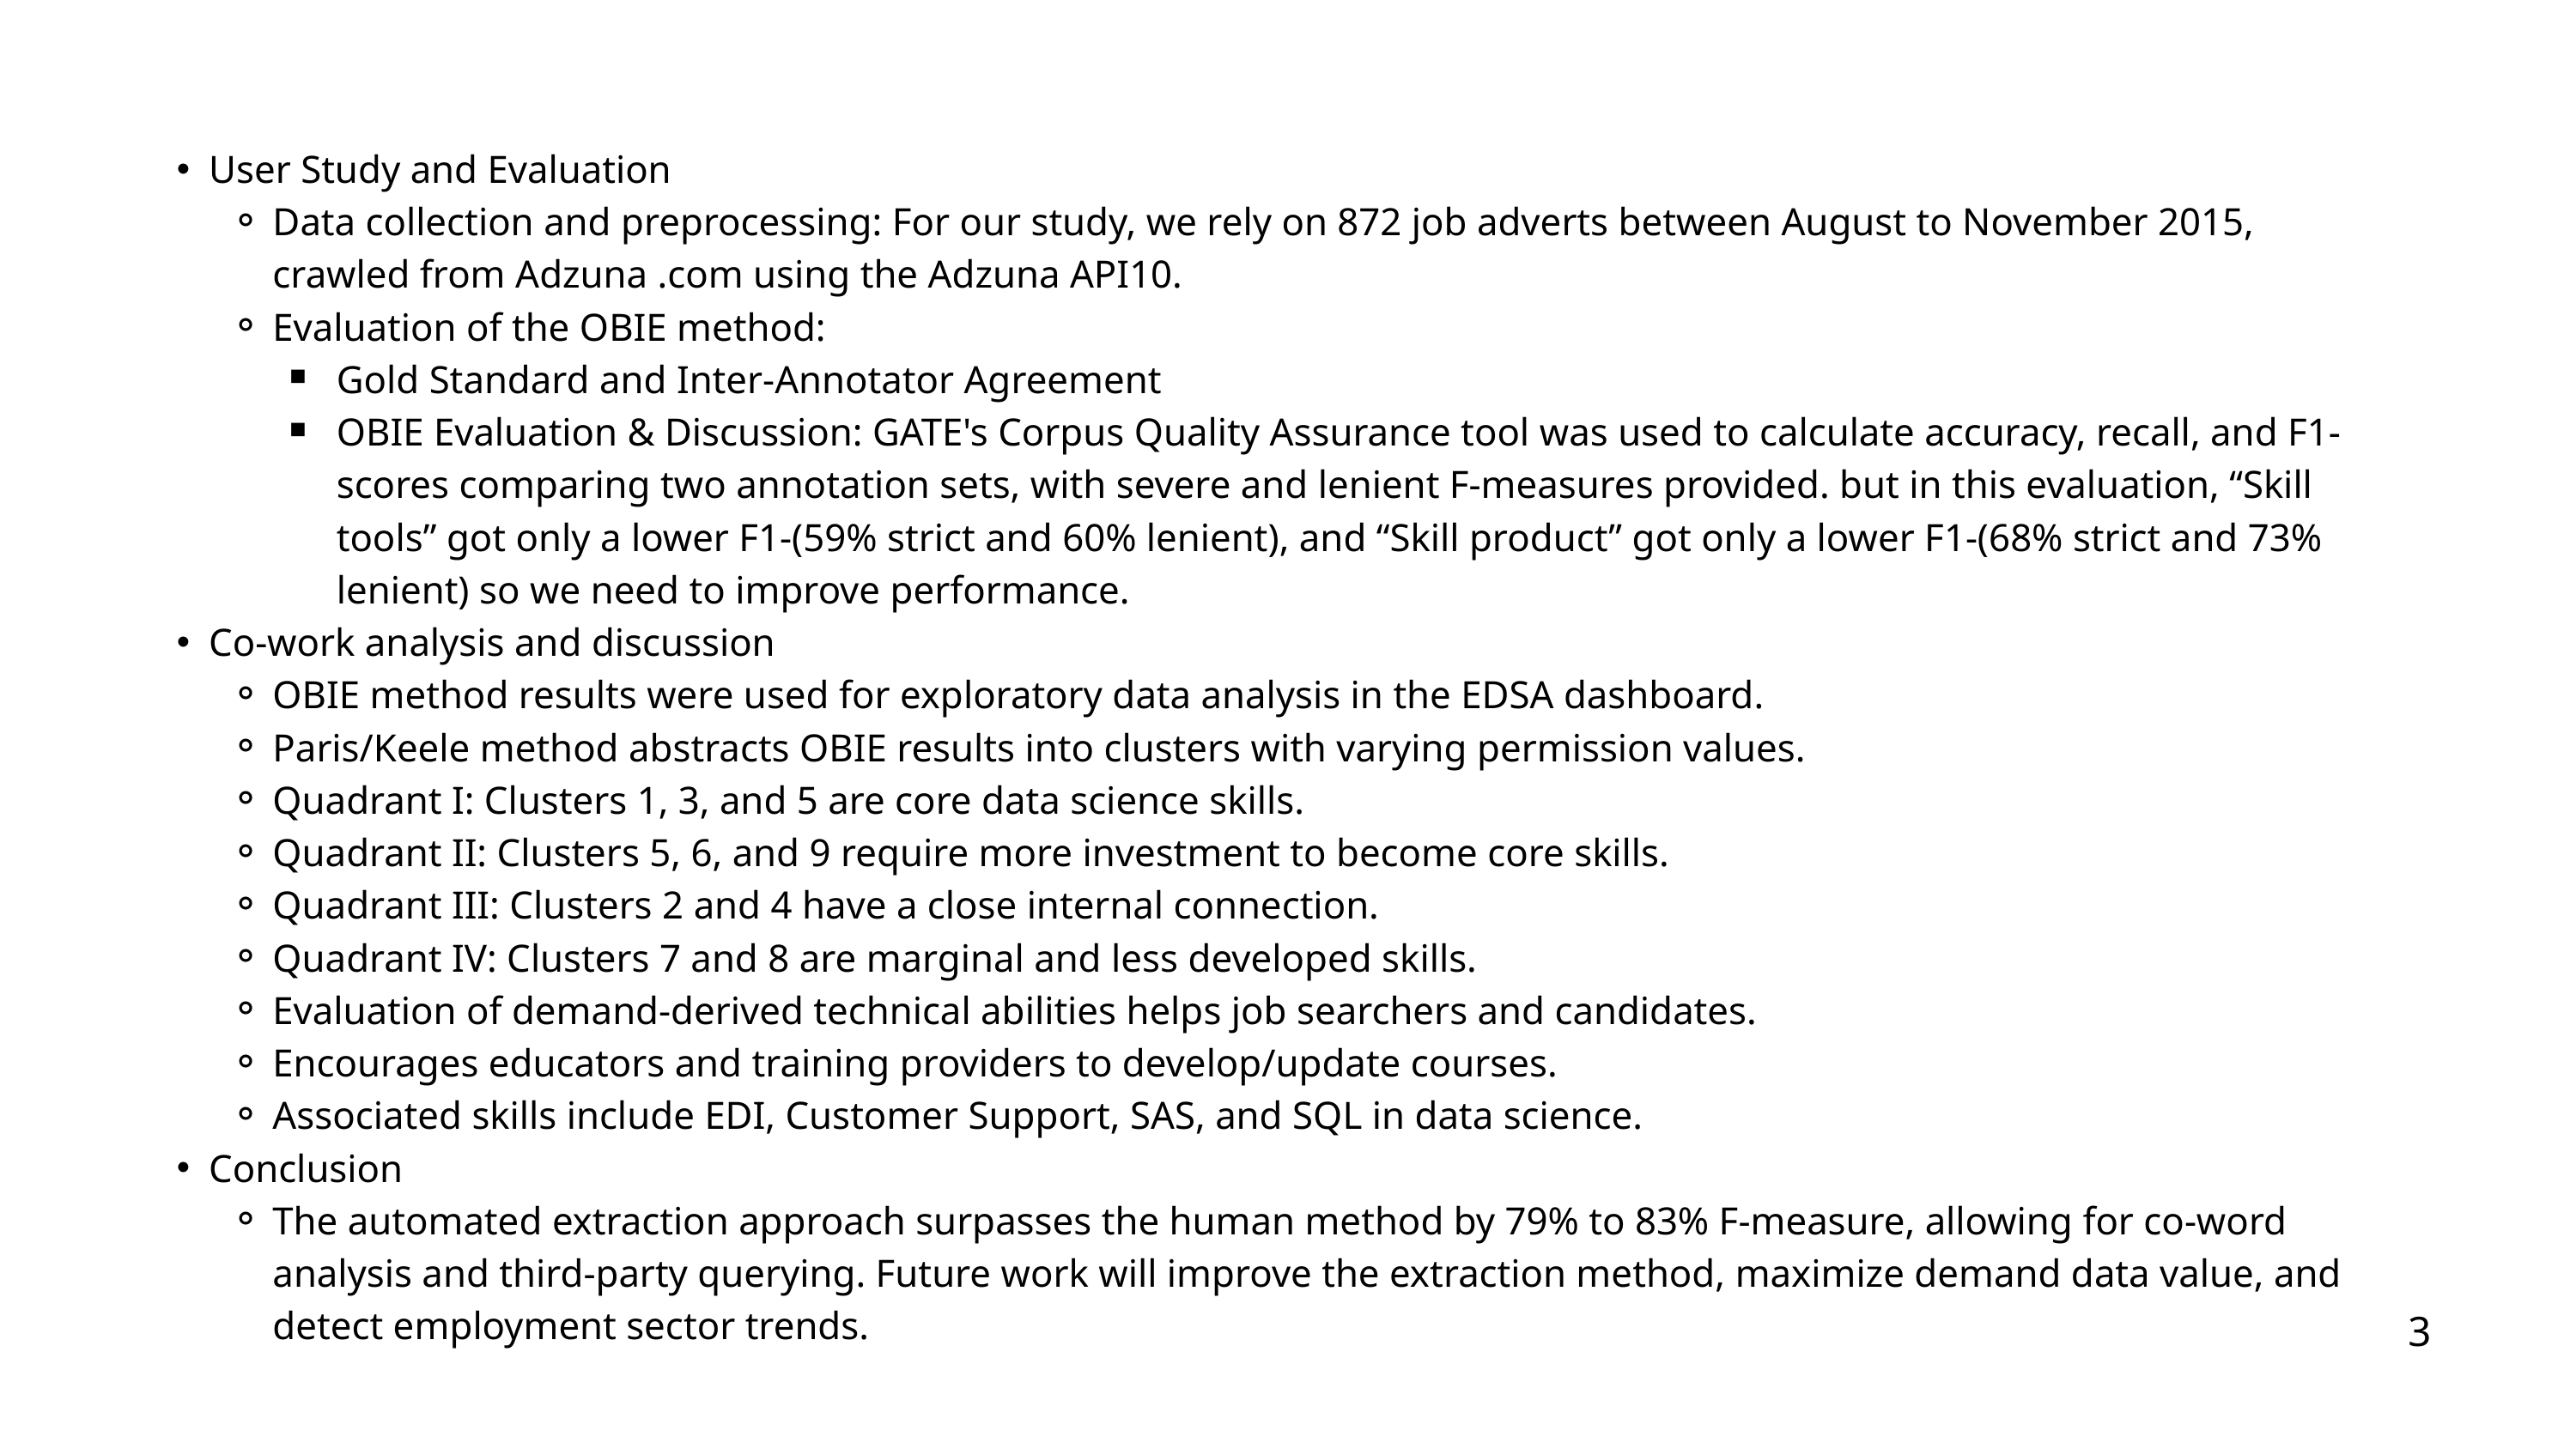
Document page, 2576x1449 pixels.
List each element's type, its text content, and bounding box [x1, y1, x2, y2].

text_box 3 [2403, 1295, 2432, 1355]
text_box User Study and Evaluation Data collection and preprocessing: For our study, we rely on 872 job adverts between August to November 2015, crawled from Adzuna .com using the Adzuna API10. Evaluation of the OBIE method: Gold Standard and Inter-Annotator Agreement OBIE Evaluation & Discussion: GATE's Corpus Quality Assurance tool was used to calculate accuracy, recall, and F1-scores comparing two annotation sets, with severe and lenient F-measures provided. but in this evaluation, “Skill tools” got only a lower F1-(59% strict and 60% lenient), and “Skill product” got only a lower F1-(68% strict and 73% lenient) so we need to improve performance. Co-work analysis and discussion OBIE method results were used for exploratory data analysis in the EDSA dashboard. Paris/Keele method abstracts OBIE results into clusters with varying permission values. Quadrant I: Clusters 1, 3, and 5 are core data science skills. Quadrant II: Clusters 5, 6, and 9 require more investment to become core skills. Quadrant III: Clusters 2 and 4 have a close internal connection. Quadrant IV: Clusters 7 and 8 are marginal and less developed skills. Evaluation of demand-derived technical abilities helps job searchers and candidates. Encourages educators and training providers to develop/update courses. Associated skills include EDI, Customer Support, SAS, and SQL in data science. Conclusion The automated extraction approach surpasses the human method by 79% to 83% F-measure, allowing for co-word analysis and third-party querying. Future work will improve the extraction method, maximize demand data value, and detect employment sector trends. [144, 137, 2373, 1348]
